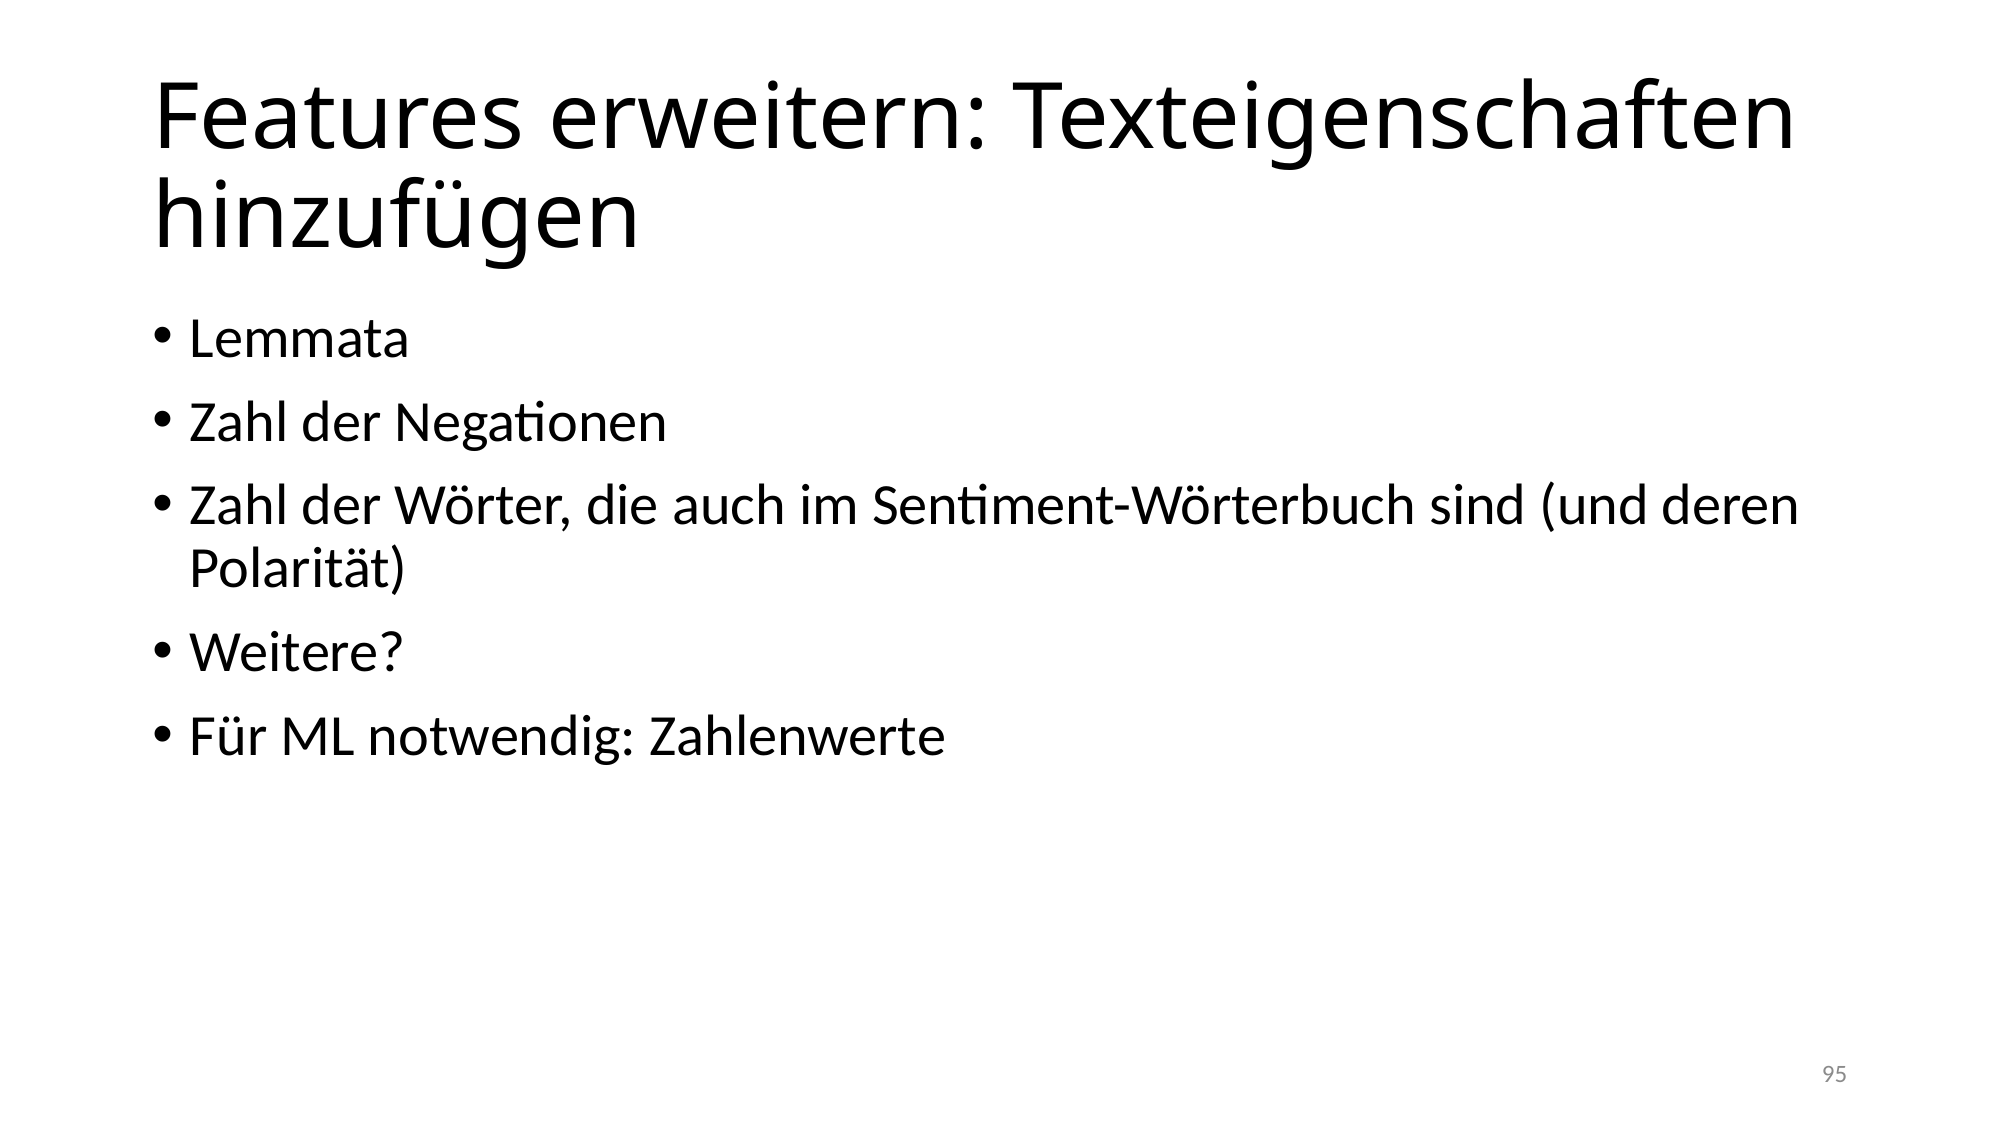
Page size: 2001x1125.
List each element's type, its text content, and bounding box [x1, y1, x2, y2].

title Features erweitern: Texteigenschaften hinzufügen [137, 59, 1863, 278]
slide_number 95 [1412, 1042, 1863, 1103]
list Lemmata Zahl der Negationen Zahl der Wörter, die auch im Sentiment-Wörterbuch sind (und deren Polarität) Weitere? Für ML notwendig: Zahlenwerte [137, 299, 1863, 1014]
